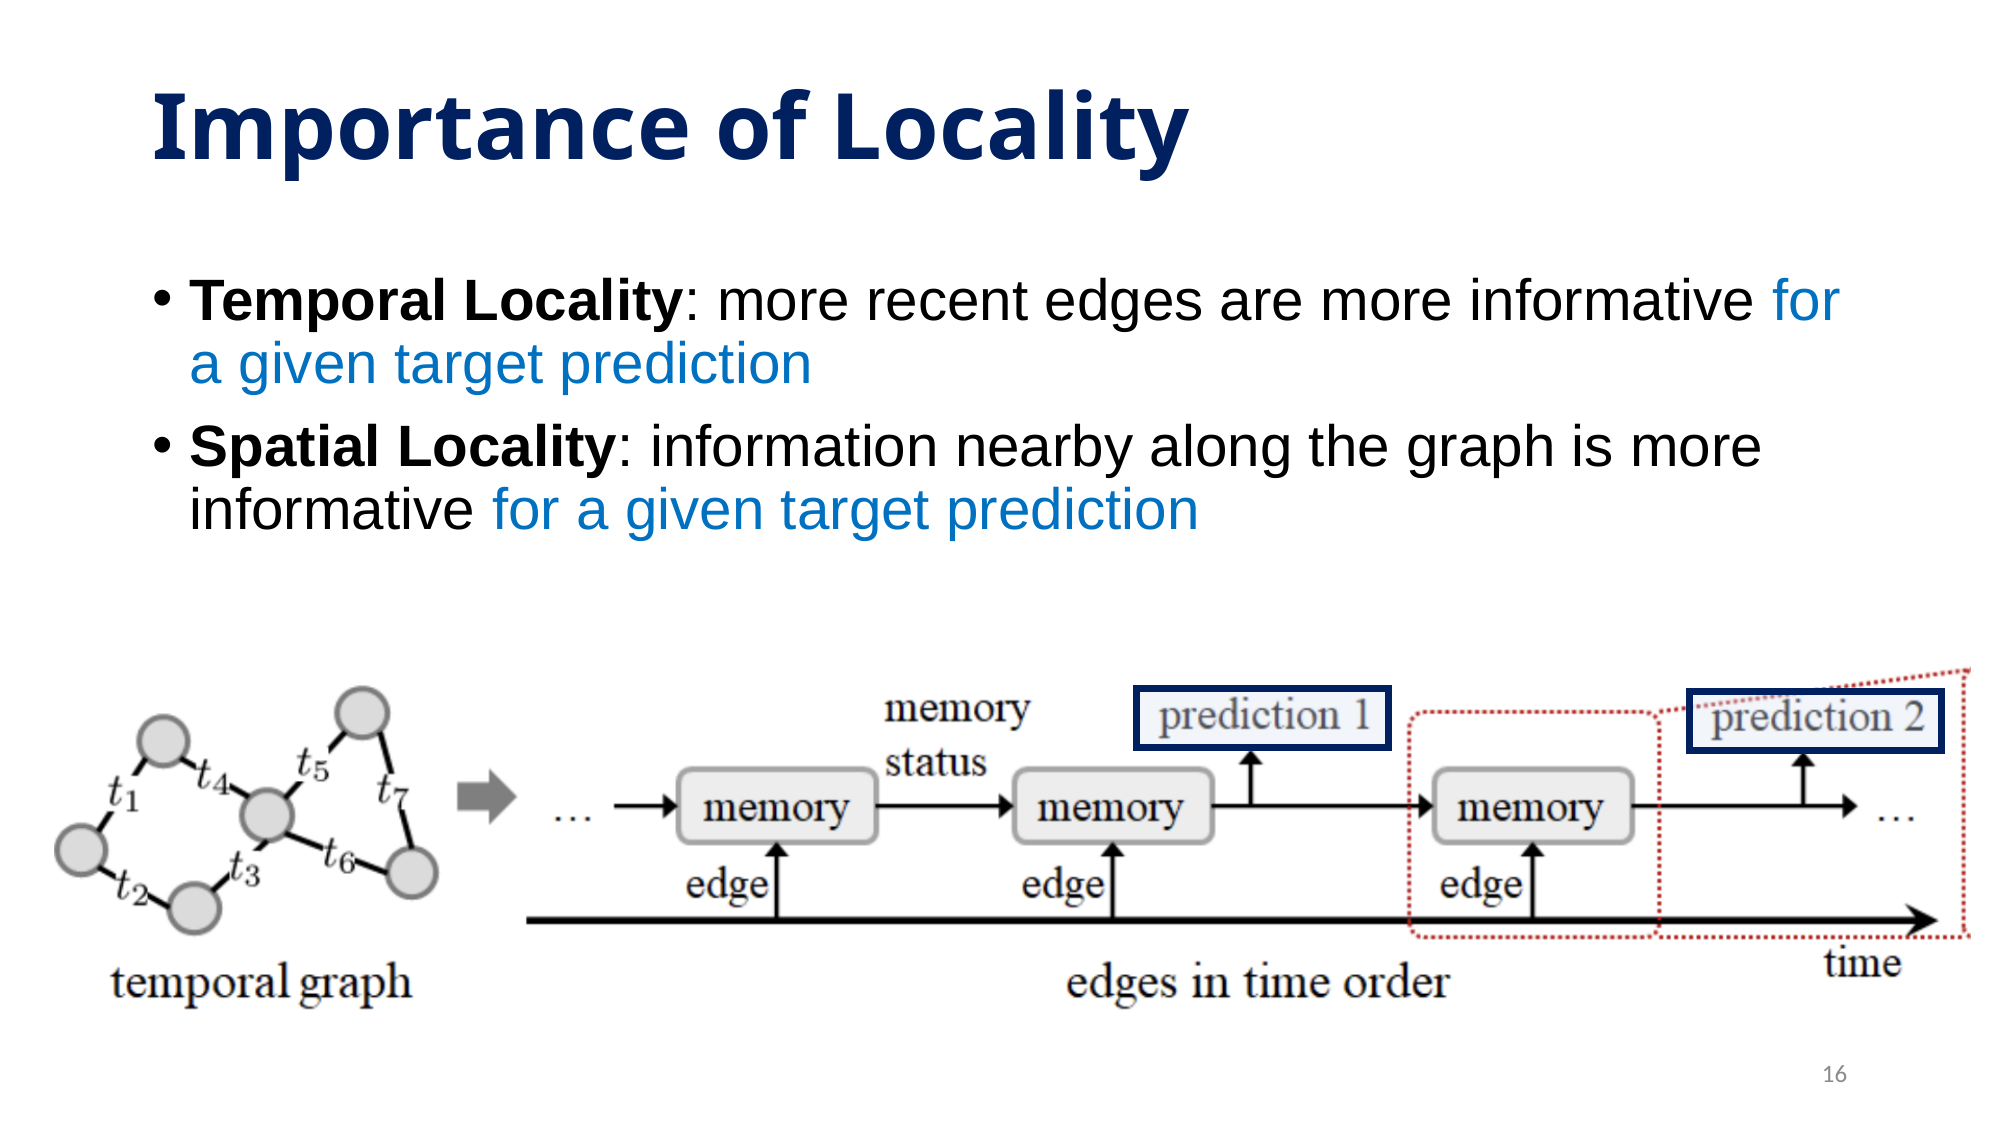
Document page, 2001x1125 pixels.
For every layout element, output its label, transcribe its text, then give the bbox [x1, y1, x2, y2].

title Importance of Locality [137, 59, 1863, 200]
picture [0, 637, 1971, 1043]
list Temporal Locality: more recent edges are more informative for a given target prediction Spatial Locality: information nearby along the graph is more informative for a given target prediction [137, 262, 1863, 637]
slide_number 16 [1412, 1043, 1863, 1103]
